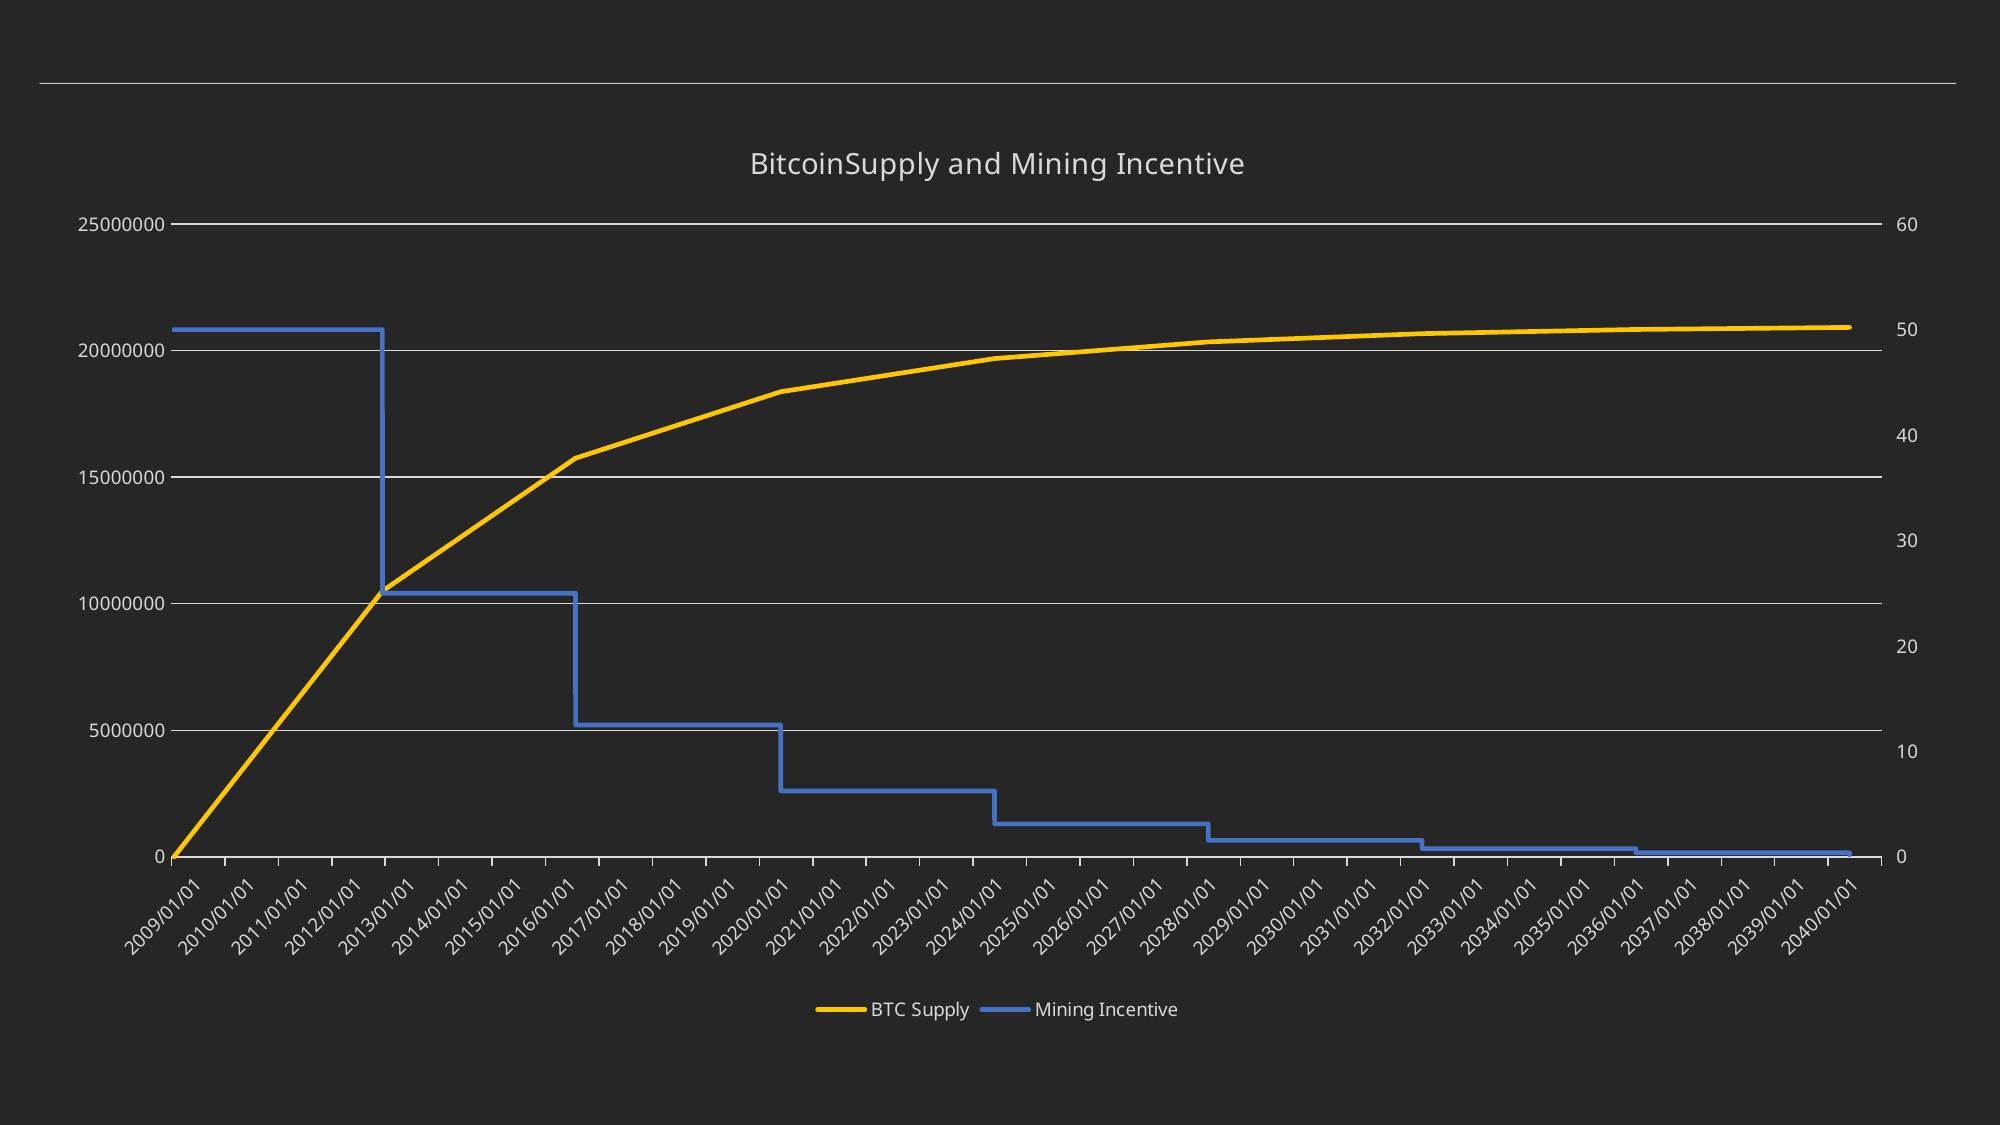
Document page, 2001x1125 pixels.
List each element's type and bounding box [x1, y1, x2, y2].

chart [39, 107, 1957, 1030]
